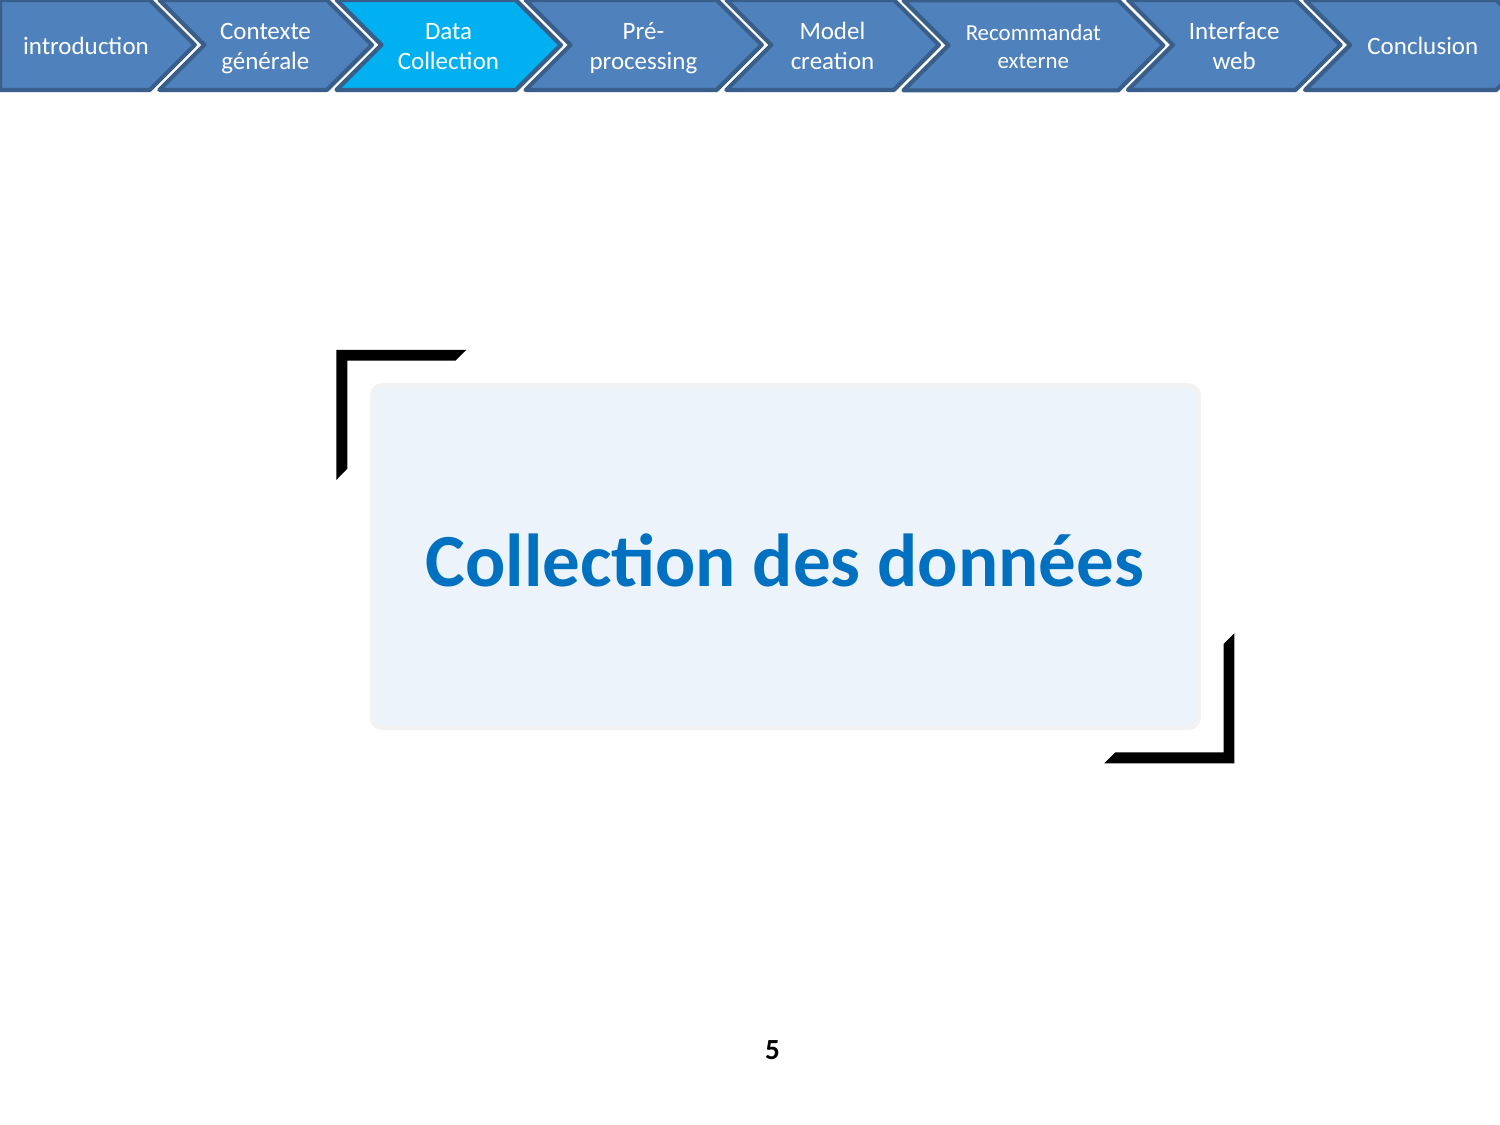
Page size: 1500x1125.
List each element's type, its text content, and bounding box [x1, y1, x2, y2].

text_box Contexte générale [159, 0, 372, 90]
text_box introduction [0, 0, 195, 90]
text_box Model creation [726, 0, 939, 90]
text_box 5 [750, 1023, 796, 1074]
text_box Conclusion [1305, 0, 1500, 90]
text_box Data Collection [336, 0, 561, 90]
text_box Recommandat externe [903, 0, 1164, 91]
text_box [1104, 633, 1235, 764]
text_box [336, 349, 467, 480]
text_box Interface web [1127, 0, 1341, 90]
text_box Collection des données [371, 385, 1199, 728]
text_box Pré-processing [525, 0, 762, 90]
